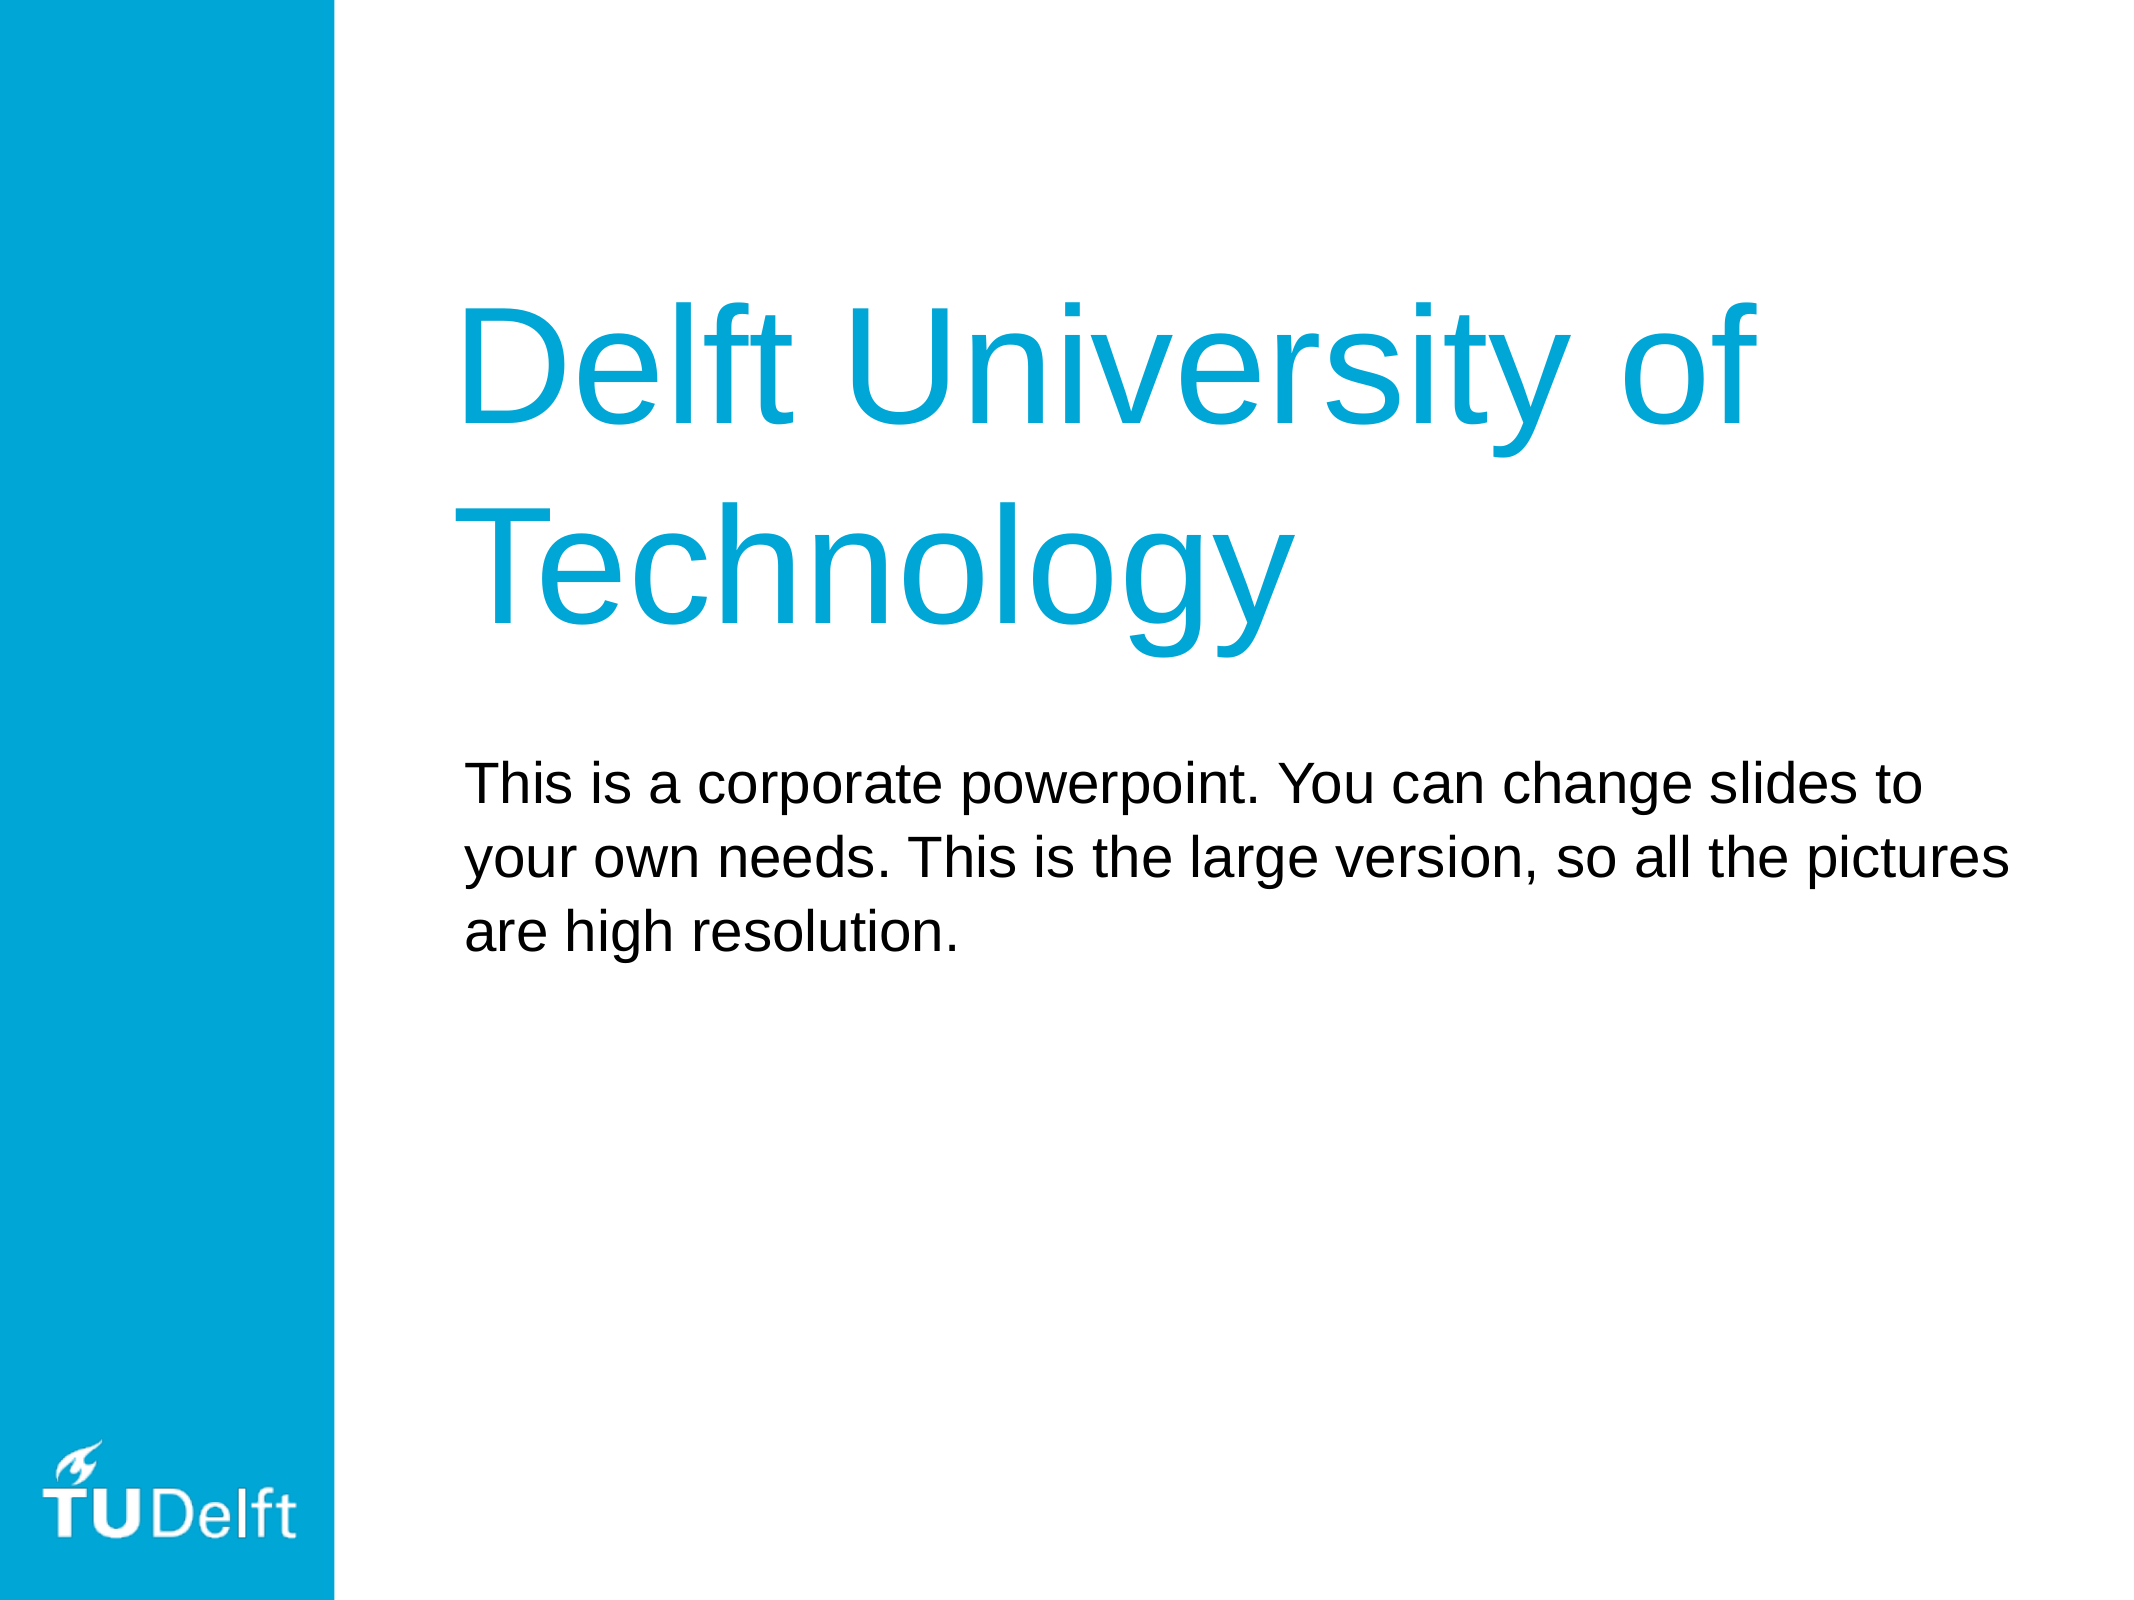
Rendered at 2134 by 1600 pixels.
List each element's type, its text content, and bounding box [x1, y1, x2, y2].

subtitle This is a corporate powerpoint. You can change slides to your own needs. This is the large version, so all the pictures are high resolution. [464, 740, 2047, 1029]
title Delft University of Technology [452, 256, 2039, 408]
